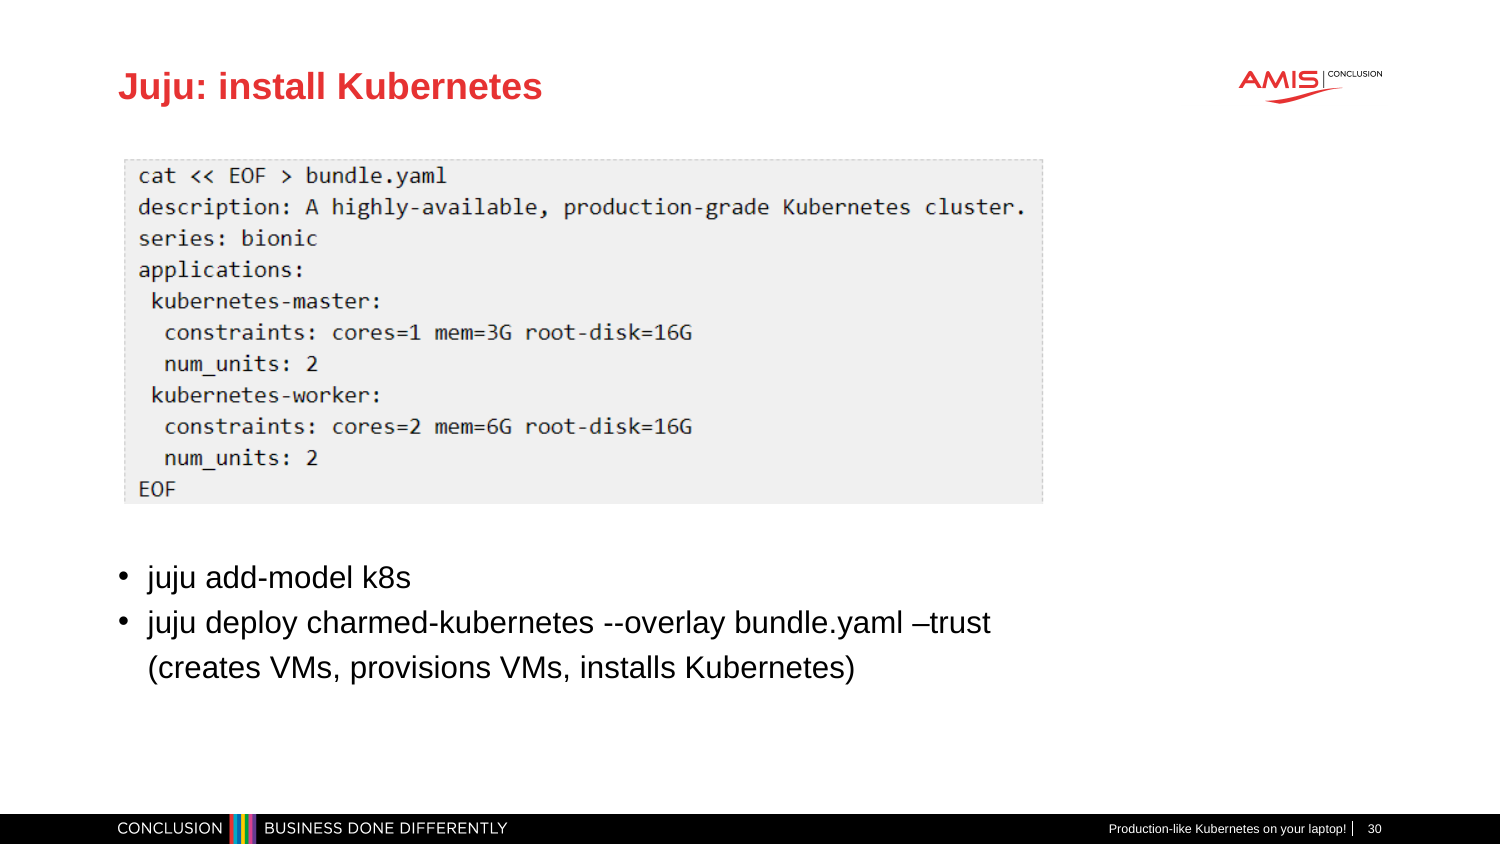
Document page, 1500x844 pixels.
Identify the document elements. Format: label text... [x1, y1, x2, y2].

picture [1205, 59, 1388, 106]
picture [0, 814, 236, 844]
list juju add-model k8s juju deploy charmed-kubernetes --overlay bundle.yaml –trust (creates VMs, provisions VMs, installs Kubernetes) [118, 153, 1205, 774]
title Juju: install Kubernetes [118, 47, 1205, 130]
picture [239, 814, 1500, 844]
picture [118, 153, 1052, 504]
footer Production-like Kubernetes on your laptop! [814, 820, 1347, 839]
slide_number 30 [1358, 820, 1382, 839]
